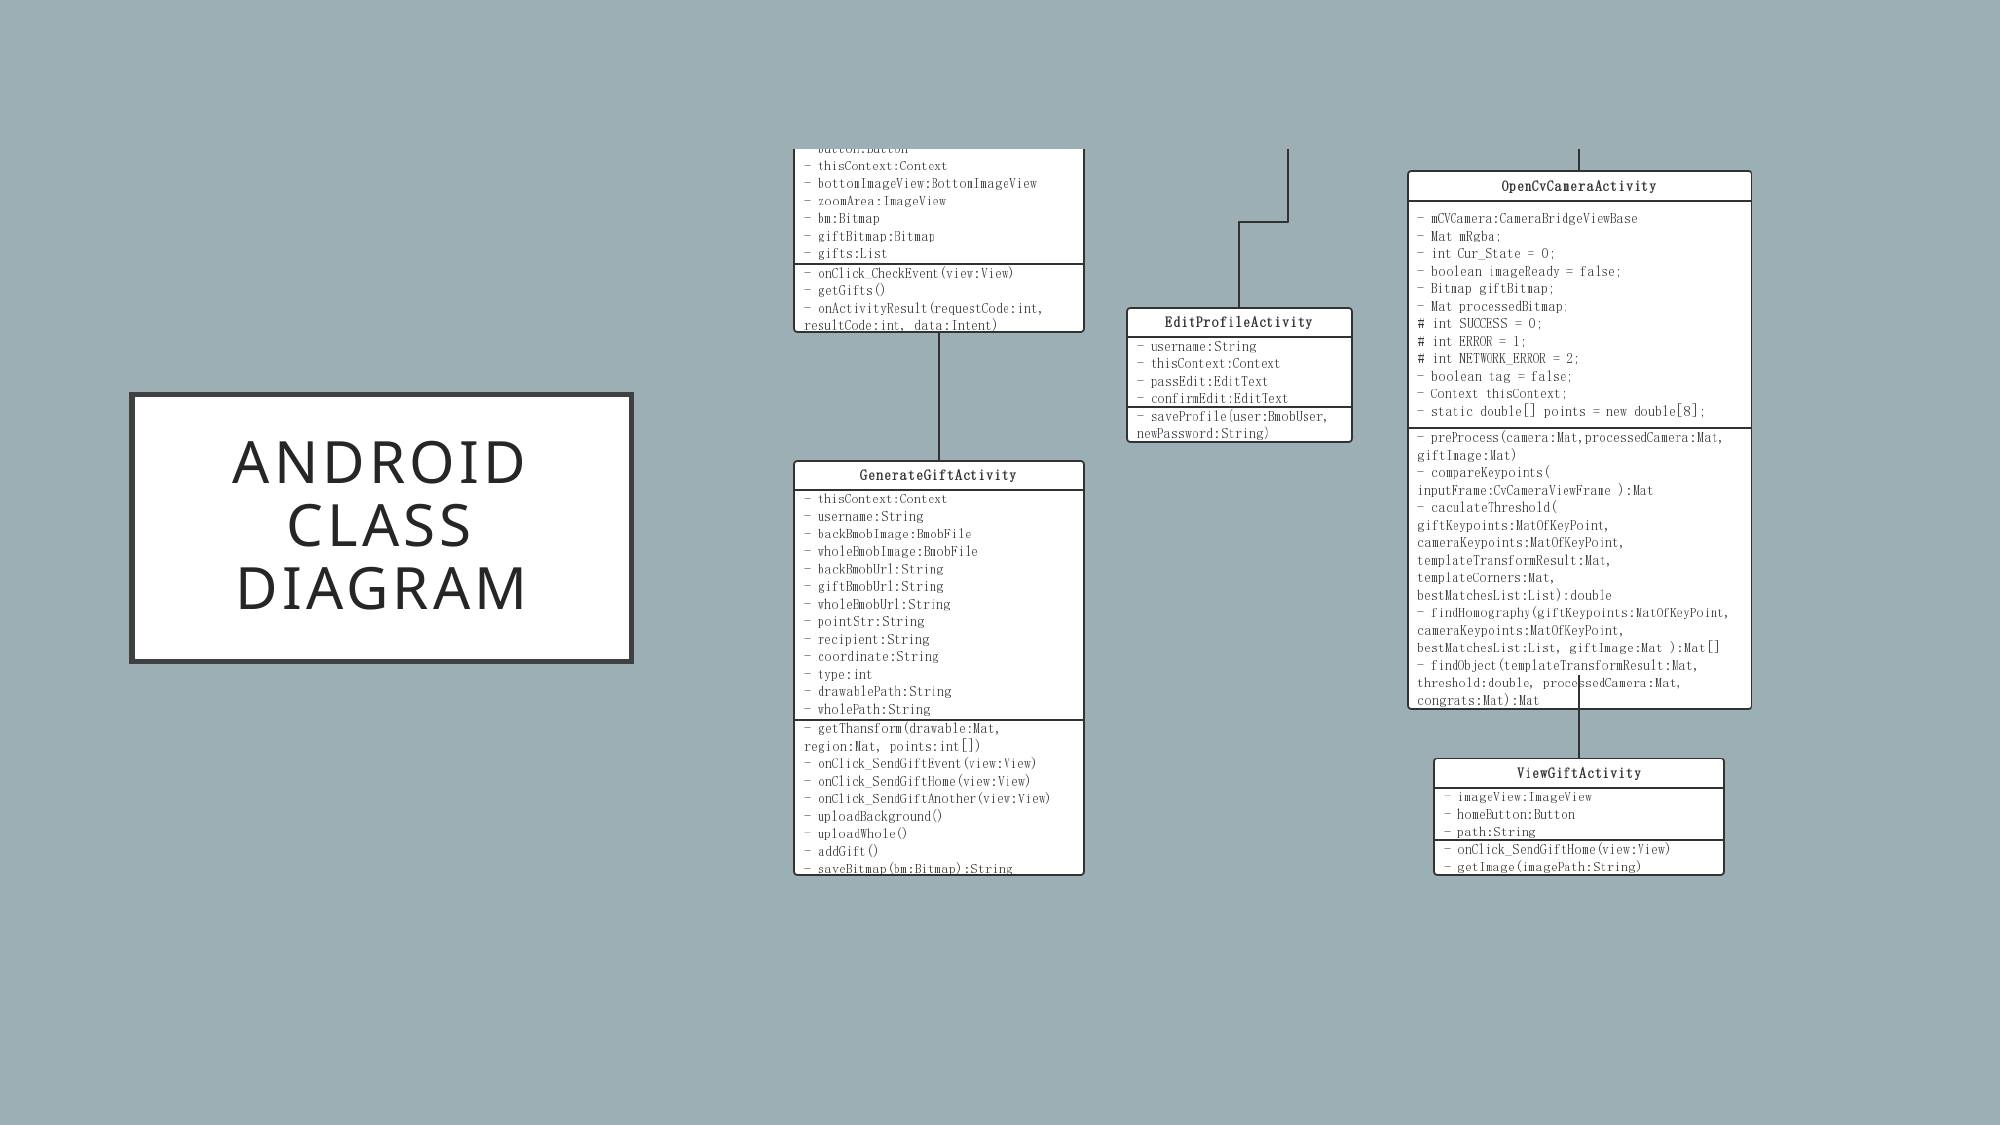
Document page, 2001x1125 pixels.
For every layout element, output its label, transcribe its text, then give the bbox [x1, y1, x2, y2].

text_box Android Class diagram [131, 394, 632, 662]
picture [747, 149, 1789, 906]
